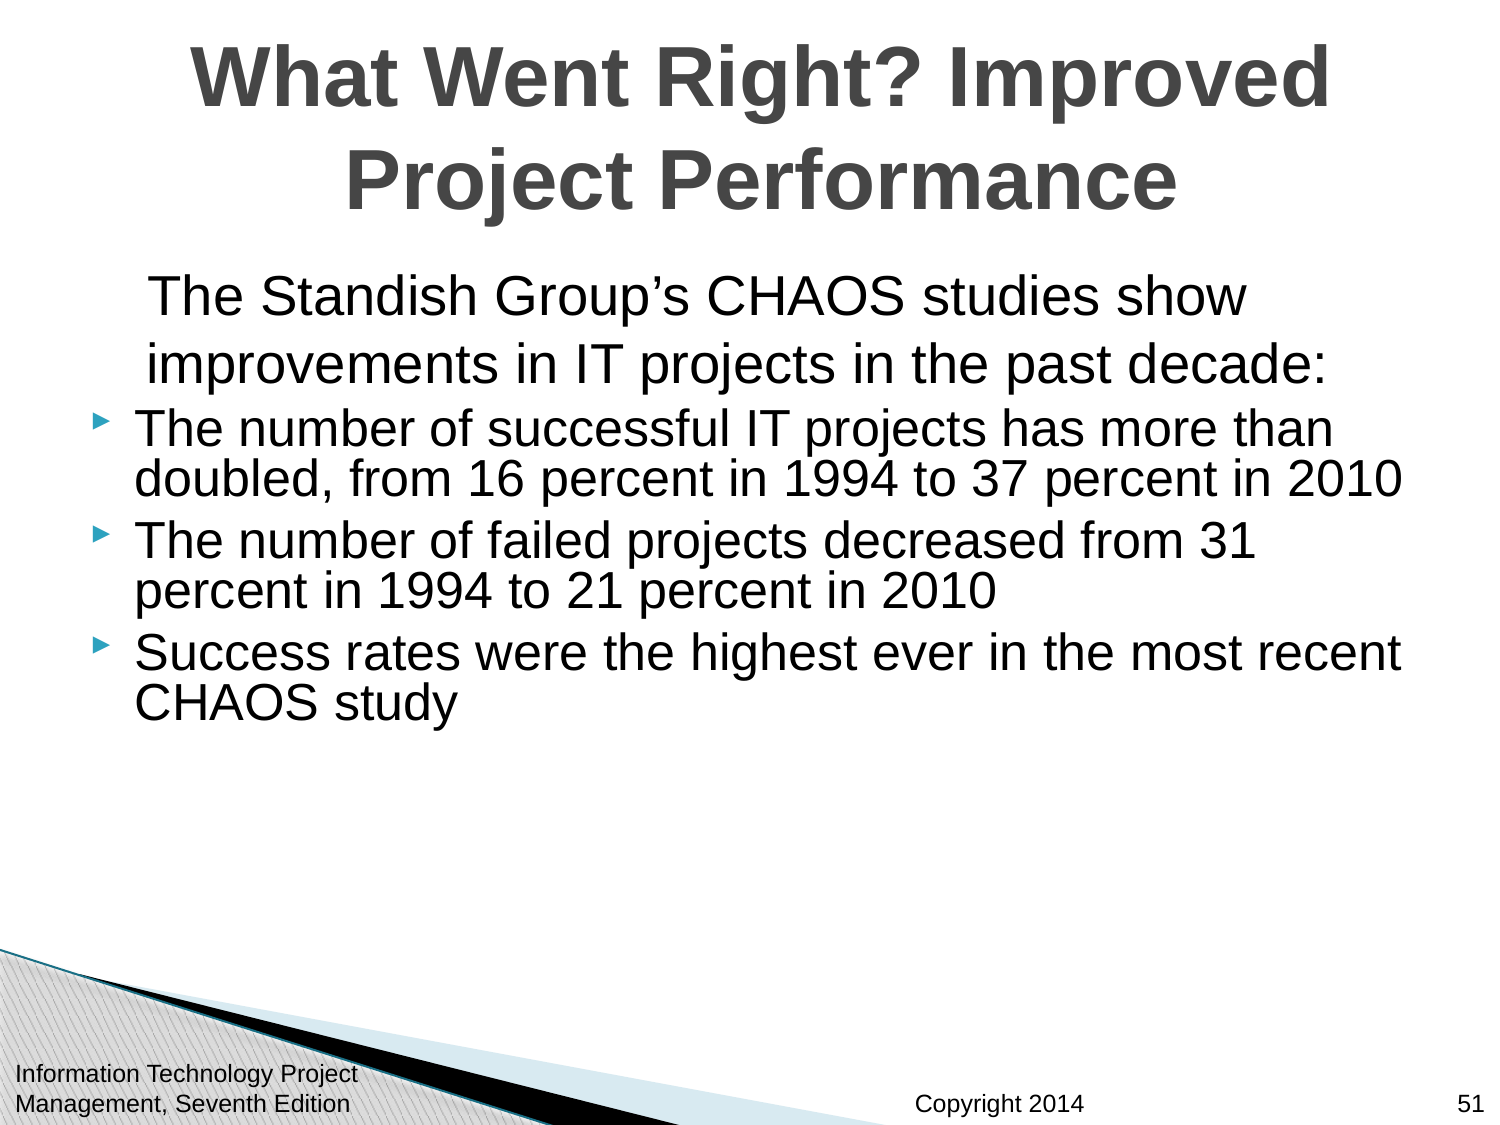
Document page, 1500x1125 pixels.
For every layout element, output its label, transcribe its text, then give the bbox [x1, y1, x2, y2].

text_box What Went Right? Improved Project Performance [124, 24, 1400, 223]
text_box The Standish Group’s CHAOS studies show improvements in IT projects in the past decade: The number of successful IT projects has more than doubled, from 16 percent in 1994 to 37 percent in 2010 The number of failed projects decreased from 31 percent in 1994 to 21 percent in 2010 Success rates were the highest ever in the most recent CHAOS study [74, 249, 1425, 1000]
footer Information Technology Project Management, Seventh Edition [0, 1065, 425, 1125]
slide_number 51 [1408, 1065, 1500, 1125]
